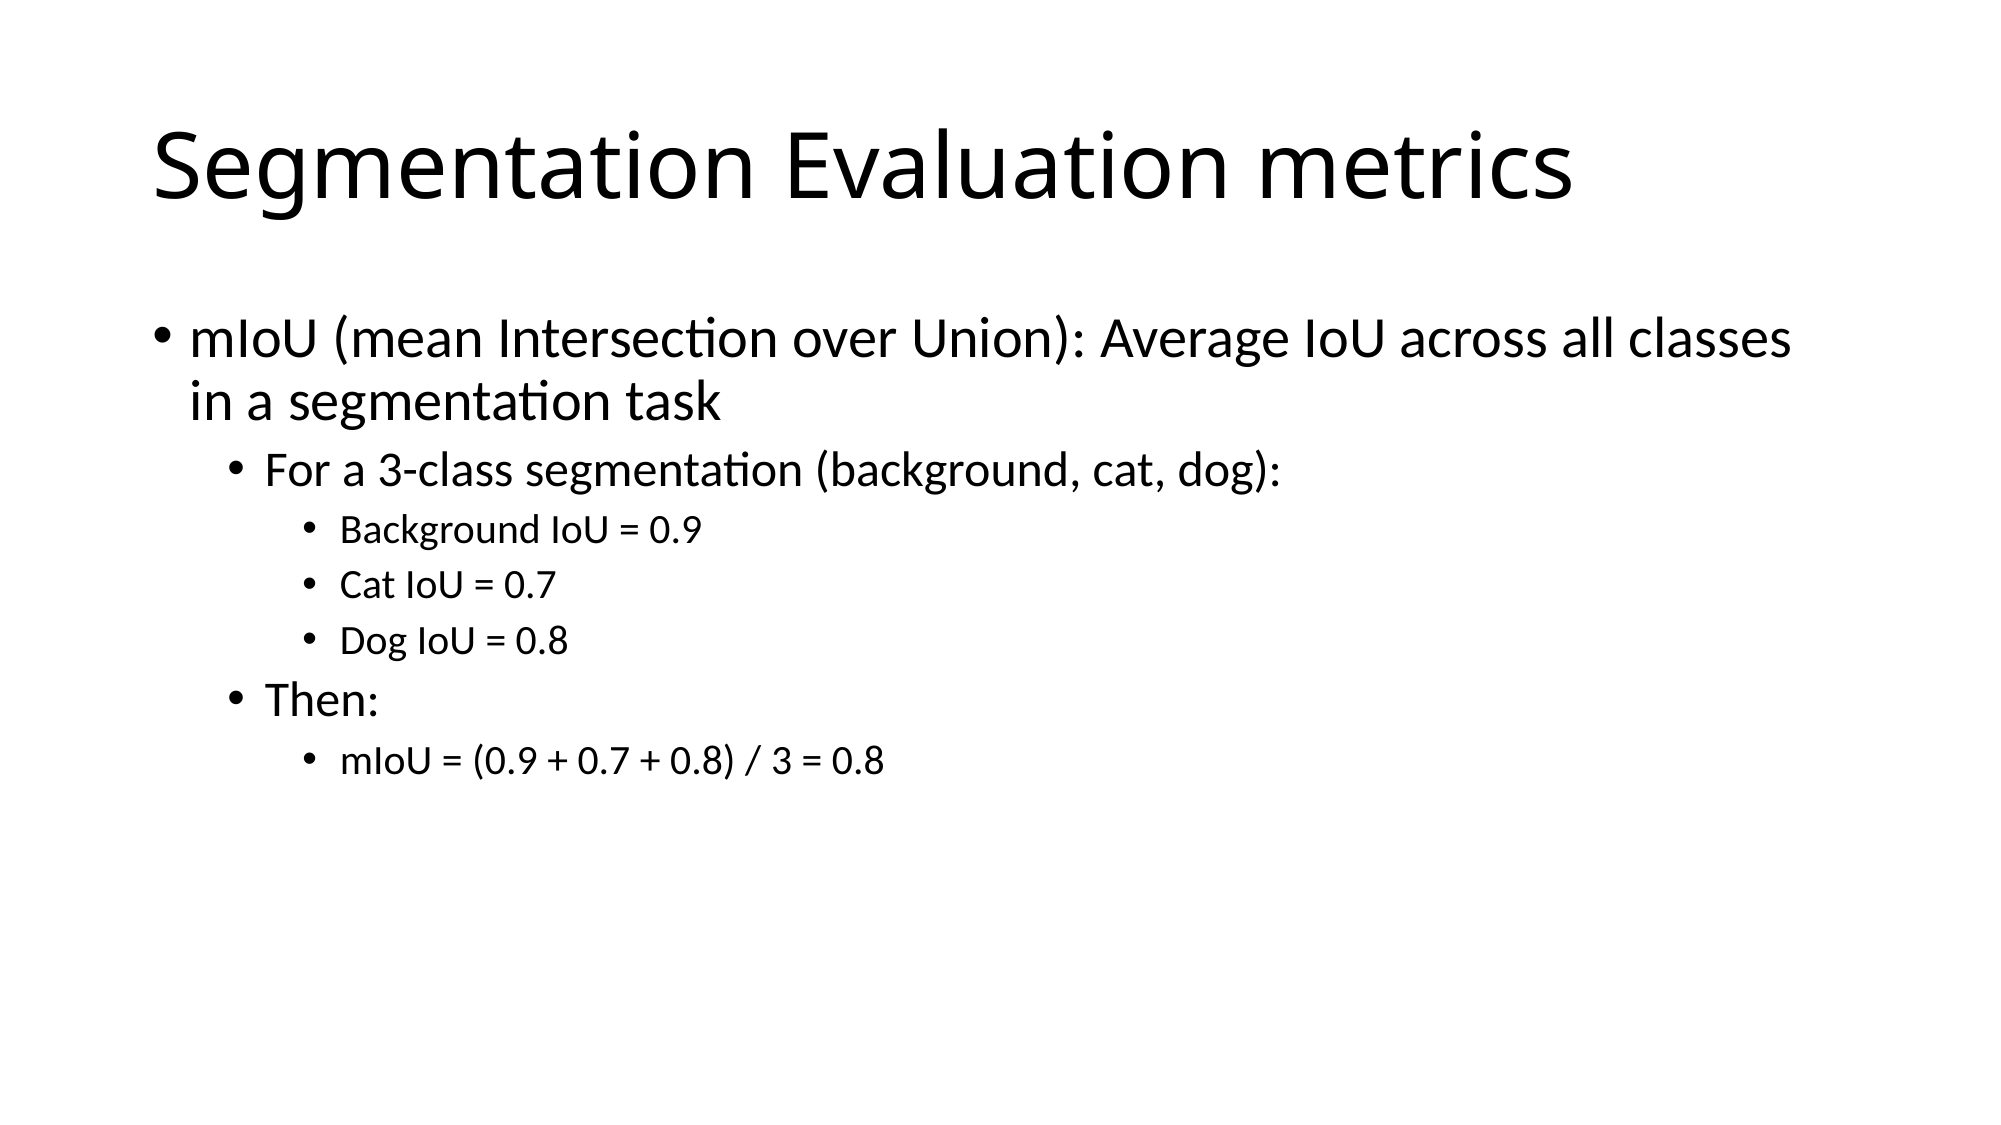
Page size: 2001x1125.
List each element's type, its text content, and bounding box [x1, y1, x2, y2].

title Segmentation Evaluation metrics [137, 59, 1863, 278]
list mIoU (mean Intersection over Union): Average IoU across all classes in a segmentation task For a 3-class segmentation (background, cat, dog): Background IoU = 0.9 Cat IoU = 0.7 Dog IoU = 0.8 Then: mIoU = (0.9 + 0.7 + 0.8) / 3 = 0.8 [137, 299, 1863, 1014]
